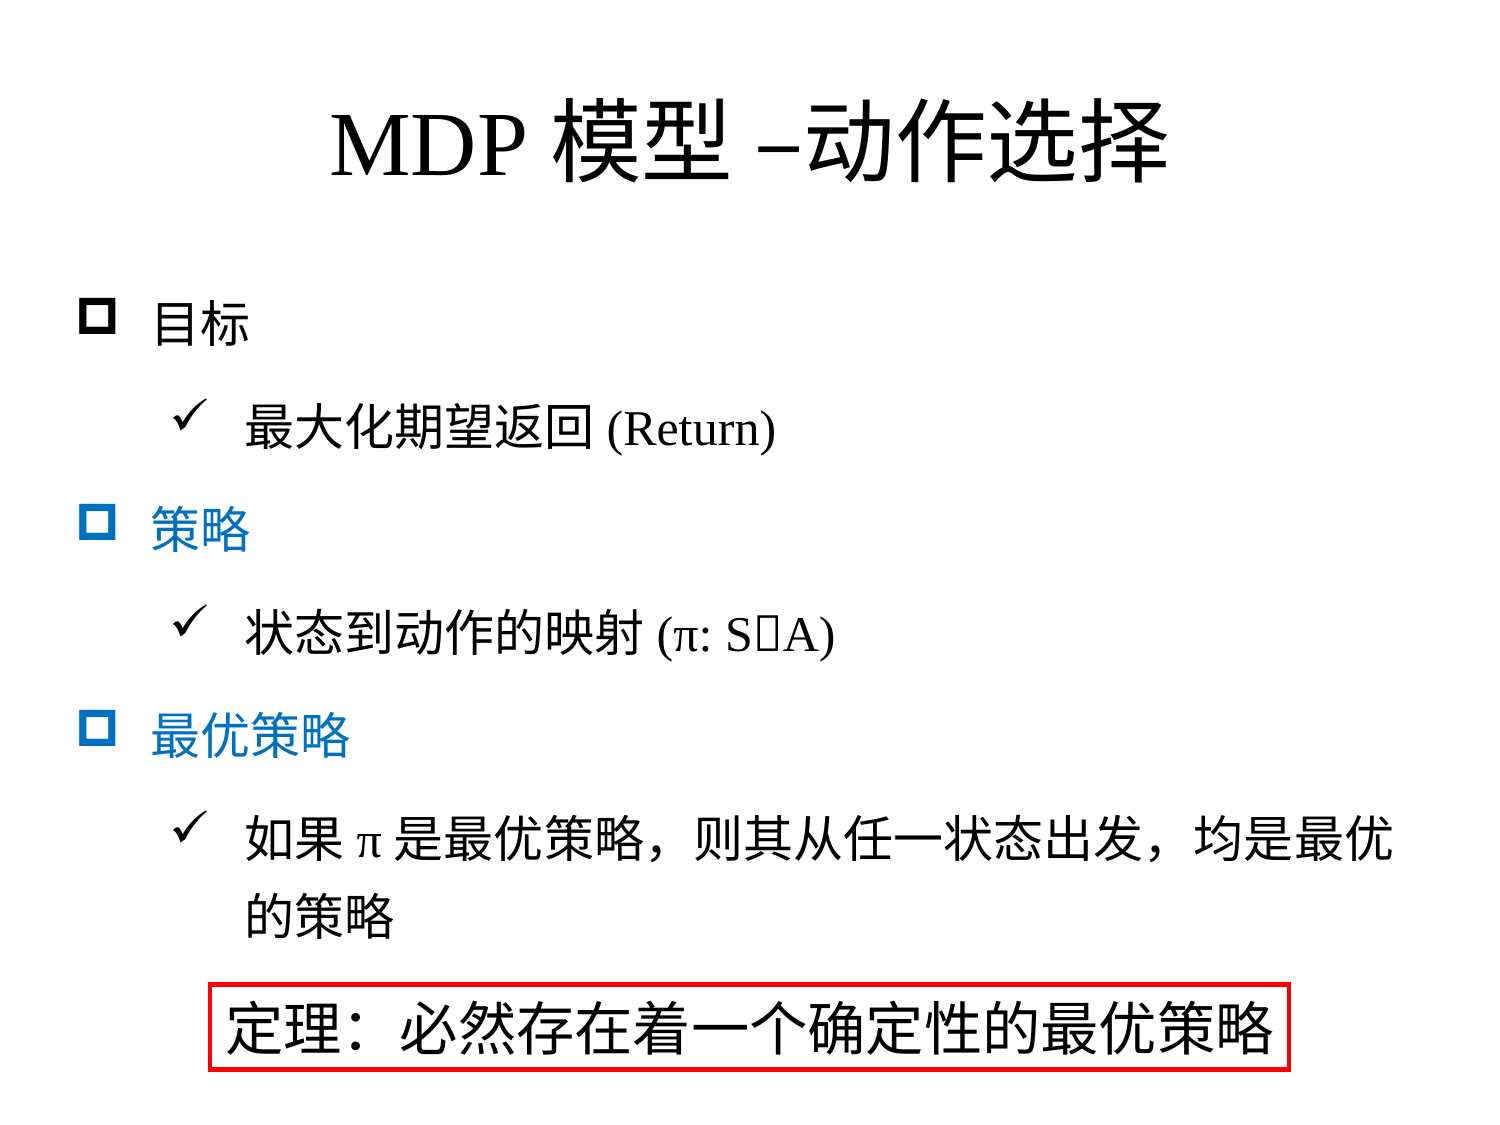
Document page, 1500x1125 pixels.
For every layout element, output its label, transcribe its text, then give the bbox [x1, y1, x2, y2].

text_box 定理：必然存在着一个确定性的最优策略 [209, 984, 1289, 1070]
title MDP模型 –动作选择 [75, 45, 1425, 233]
text_box 目标 最大化期望返回(Return) 策略 状态到动作的映射(π: SA) 最优策略 如果π是最优策略，则其从任一状态出发，均是最优的策略 [60, 267, 1436, 1069]
